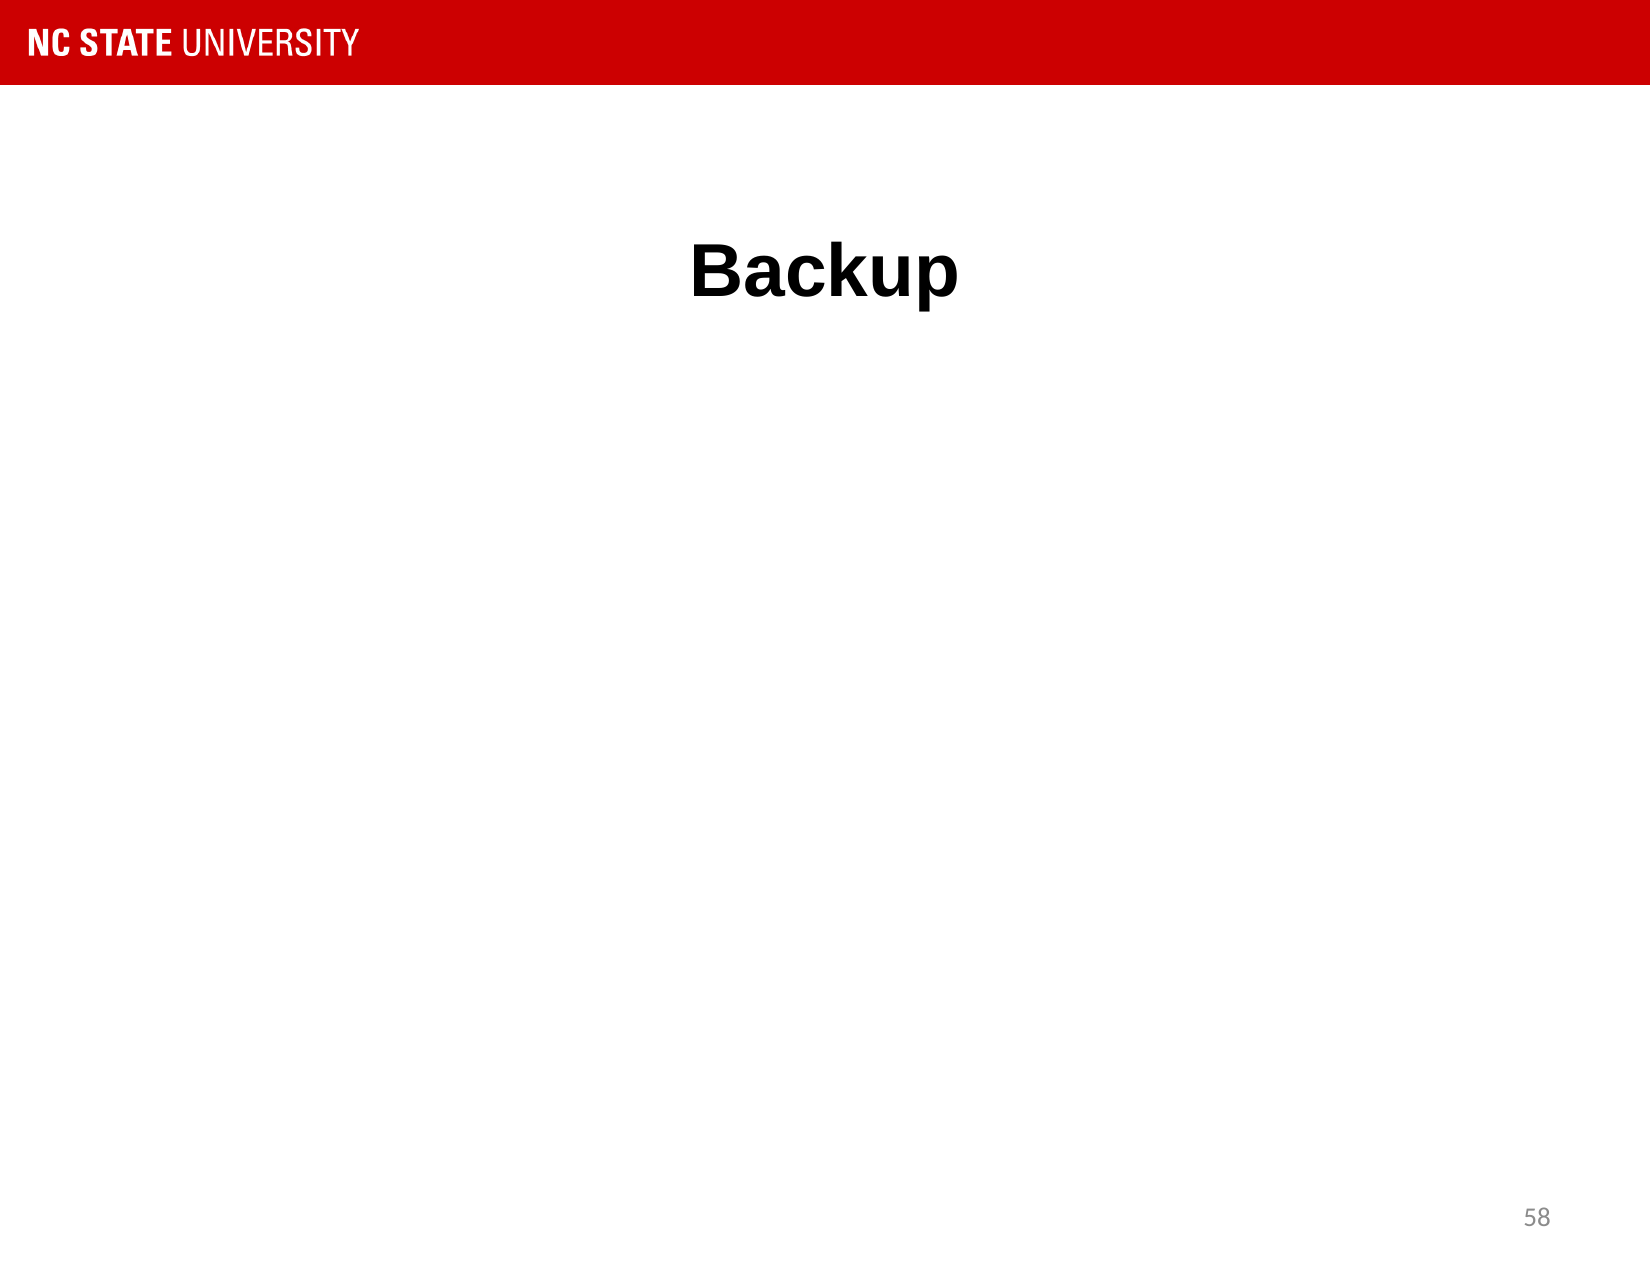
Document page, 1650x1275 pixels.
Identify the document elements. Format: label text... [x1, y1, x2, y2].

title Backup [82, 167, 1568, 366]
picture [0, 0, 1650, 85]
slide_number 58 [1182, 1181, 1568, 1250]
